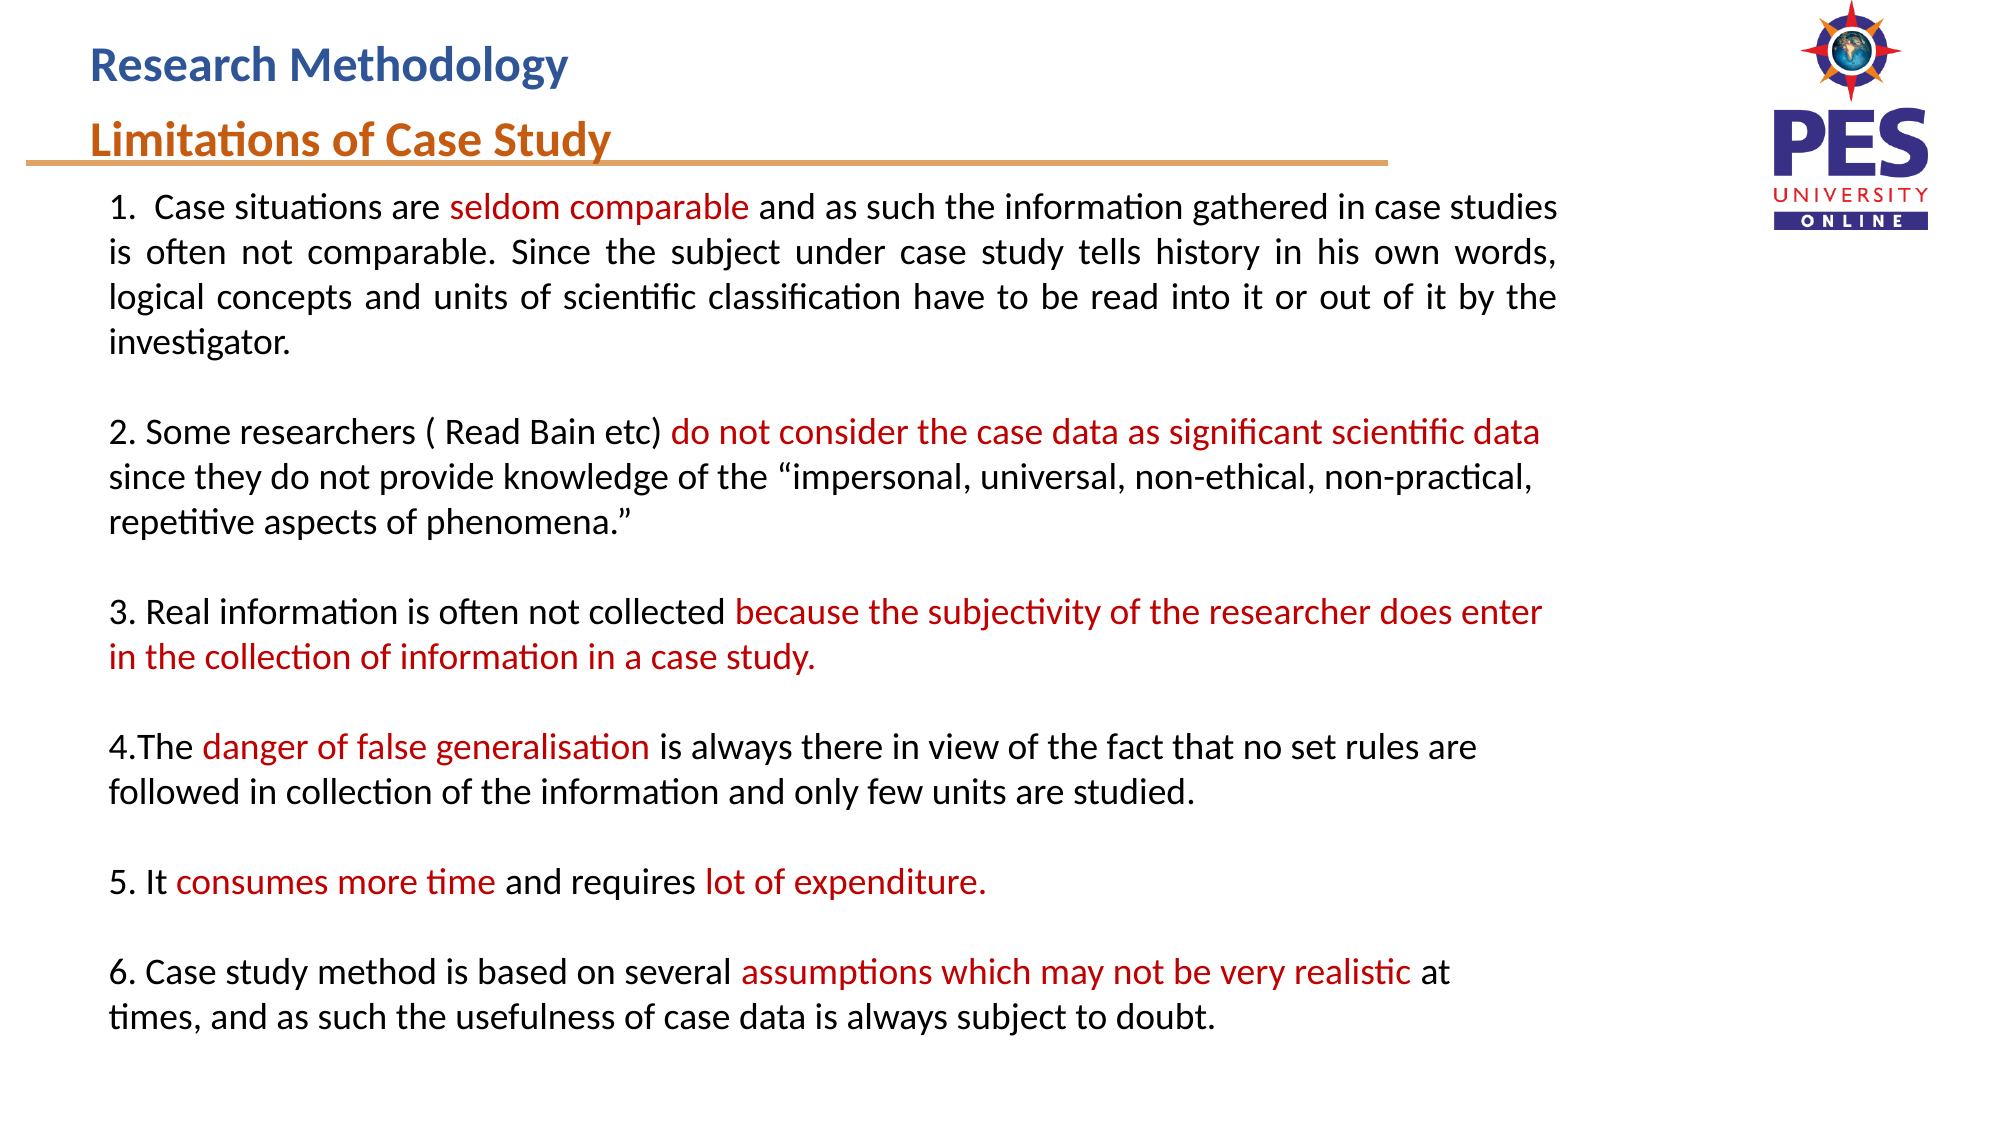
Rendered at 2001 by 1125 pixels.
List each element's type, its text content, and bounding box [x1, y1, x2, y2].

text_box Limitations of Case Study [75, 99, 1388, 163]
text_box Case situations are seldom comparable and as such the information gathered in case studies is often not comparable. Since the subject under case study tells history in his own words, logical concepts and units of scientific classification have to be read into it or out of it by the investigator. Some researchers ( Read Bain etc) do not consider the case data as significant scientific data since they do not provide knowledge of the “impersonal, universal, non-ethical, non-practical, repetitive aspects of phenomena.” Real information is often not collected because the subjectivity of the researcher does enter in the collection of information in a case study. The danger of false generalisation is always there in view of the fact that no set rules are followed in collection of the information and only few units are studied. It consumes more time and requires lot of expenditure. 6. Case study method is based on several assumptions which may not be very realistic at times, and as such the usefulness of case data is always subject to doubt. [93, 174, 1574, 1125]
text_box Research Methodology [75, 24, 1306, 100]
picture [1774, 0, 1928, 230]
text_box Limitations of Case Study [75, 164, 1388, 174]
